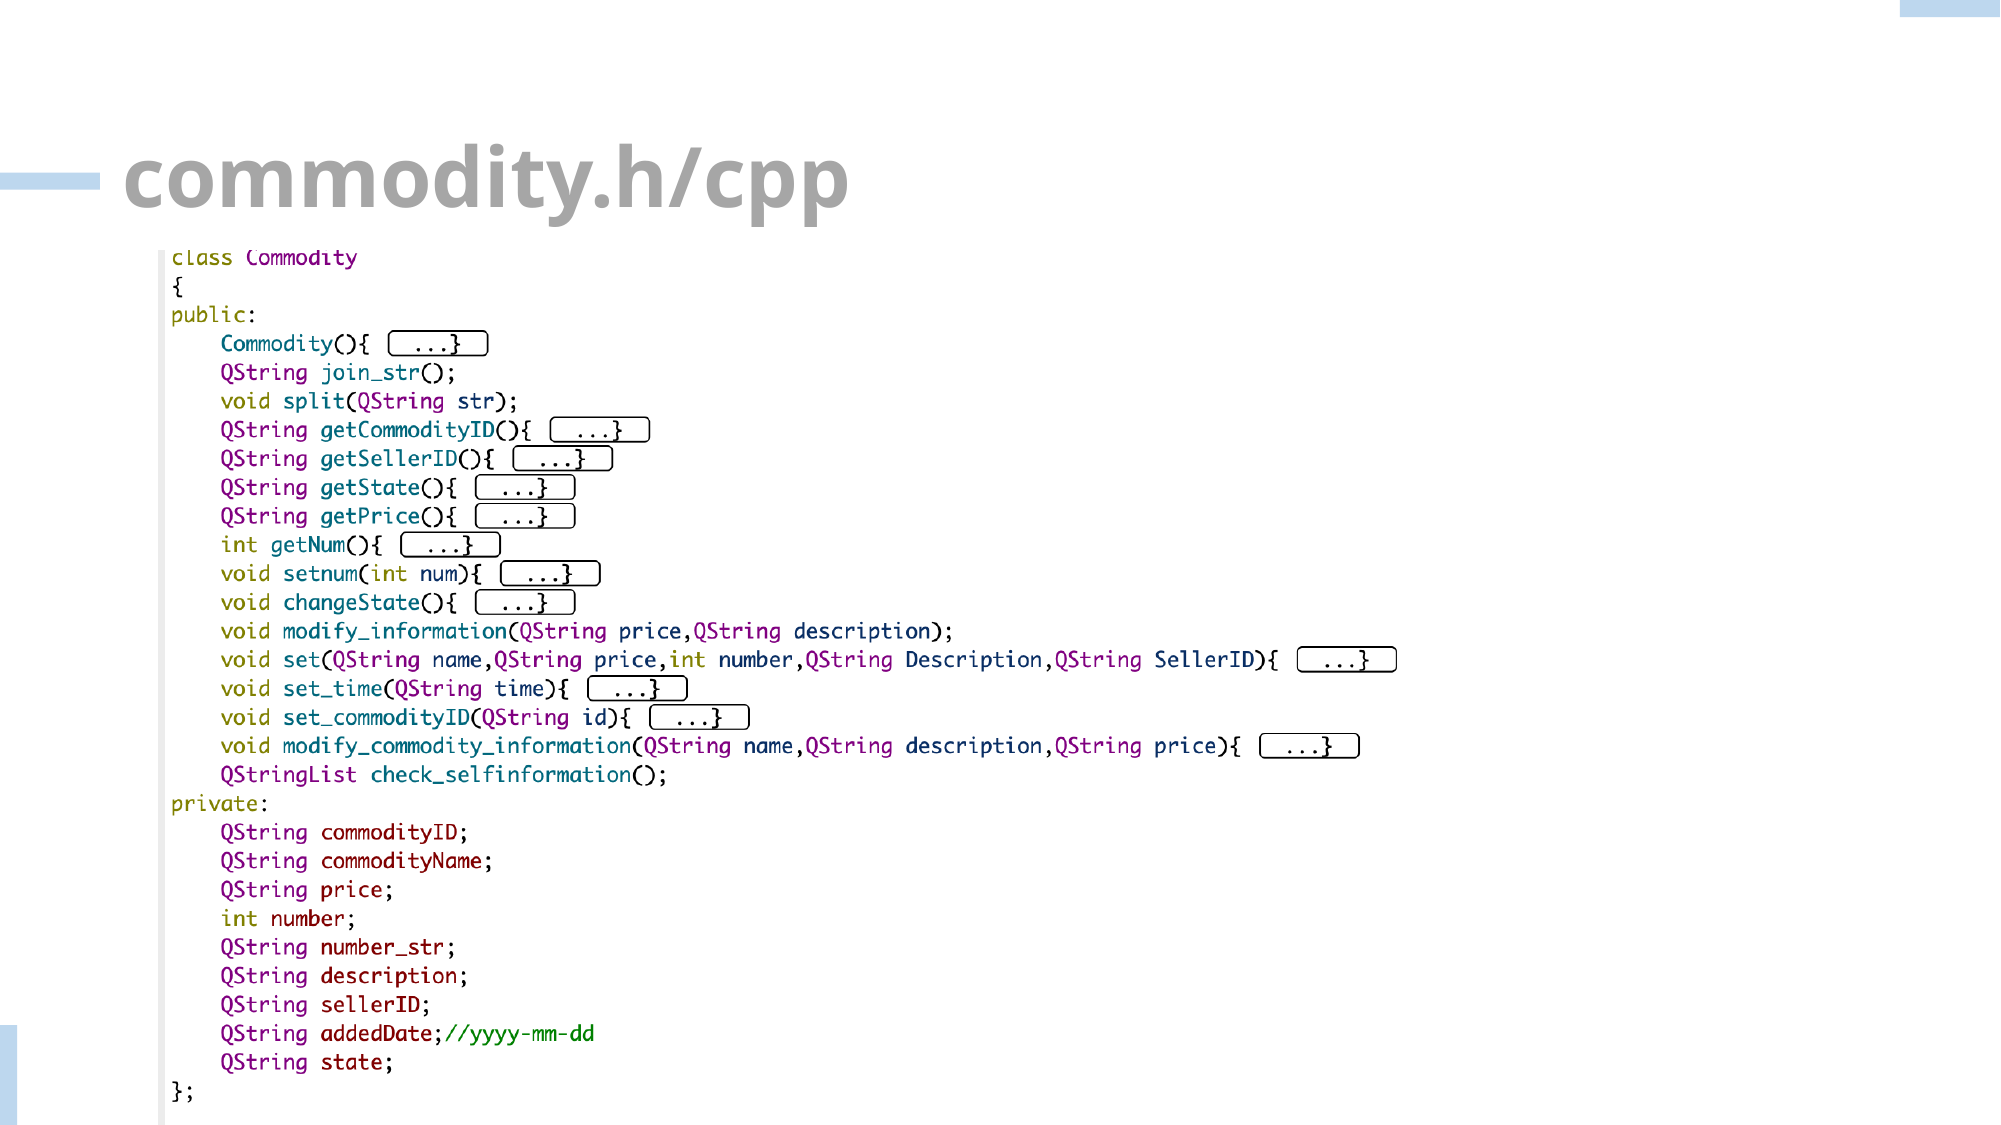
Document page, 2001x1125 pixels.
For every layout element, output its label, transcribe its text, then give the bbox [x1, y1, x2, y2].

picture [158, 250, 1440, 1125]
text_box commodity.h/cpp [108, 127, 921, 234]
